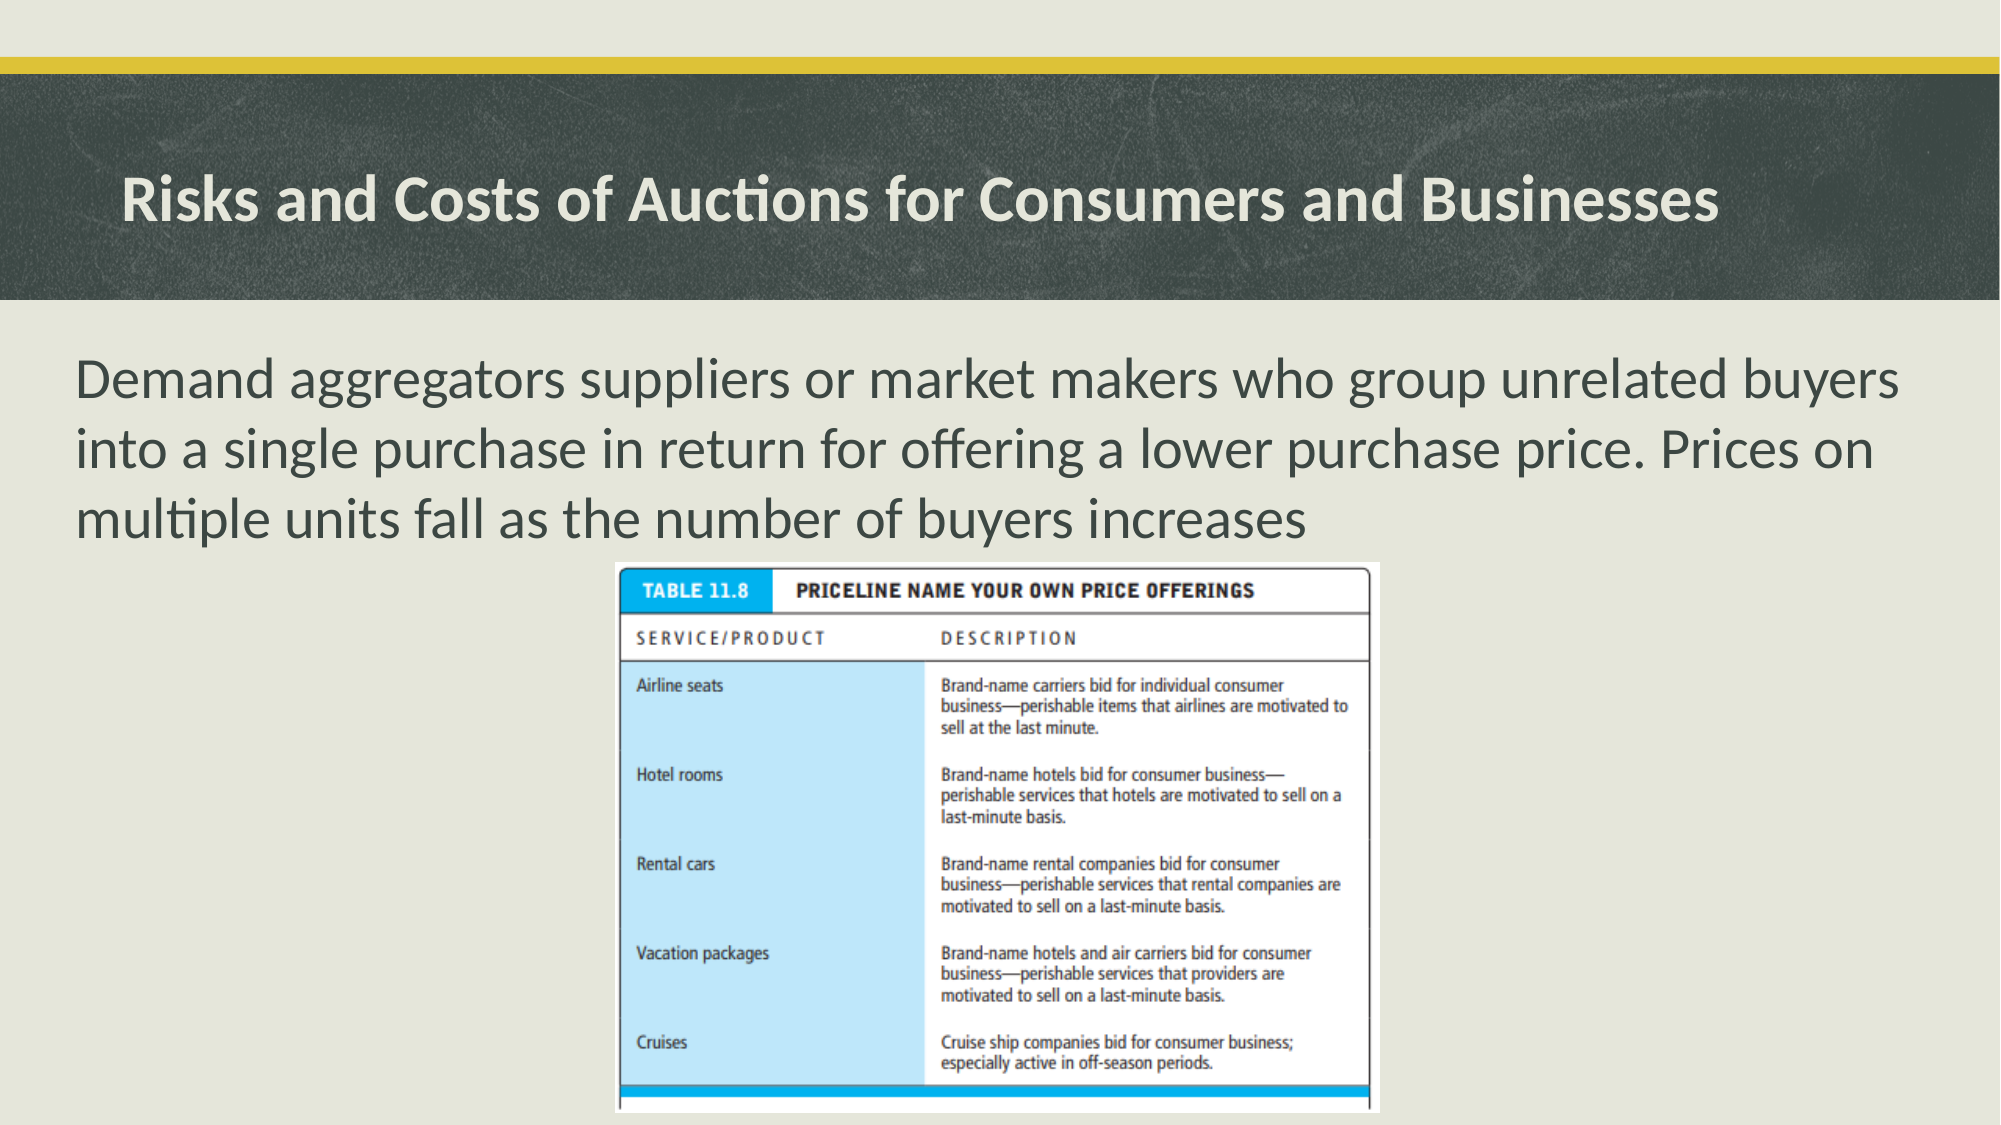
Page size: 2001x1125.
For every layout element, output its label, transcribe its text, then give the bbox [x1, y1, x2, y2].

title Risks and Costs of Auctions for Consumers and Businesses [106, 97, 1790, 300]
picture [615, 562, 1380, 1113]
picture [0, 74, 2000, 300]
list Demand aggregators suppliers or market makers who group unrelated buyers into a single purchase in return for offering a lower purchase price. Prices on multiple units fall as the number of buyers increases [60, 332, 1935, 1066]
